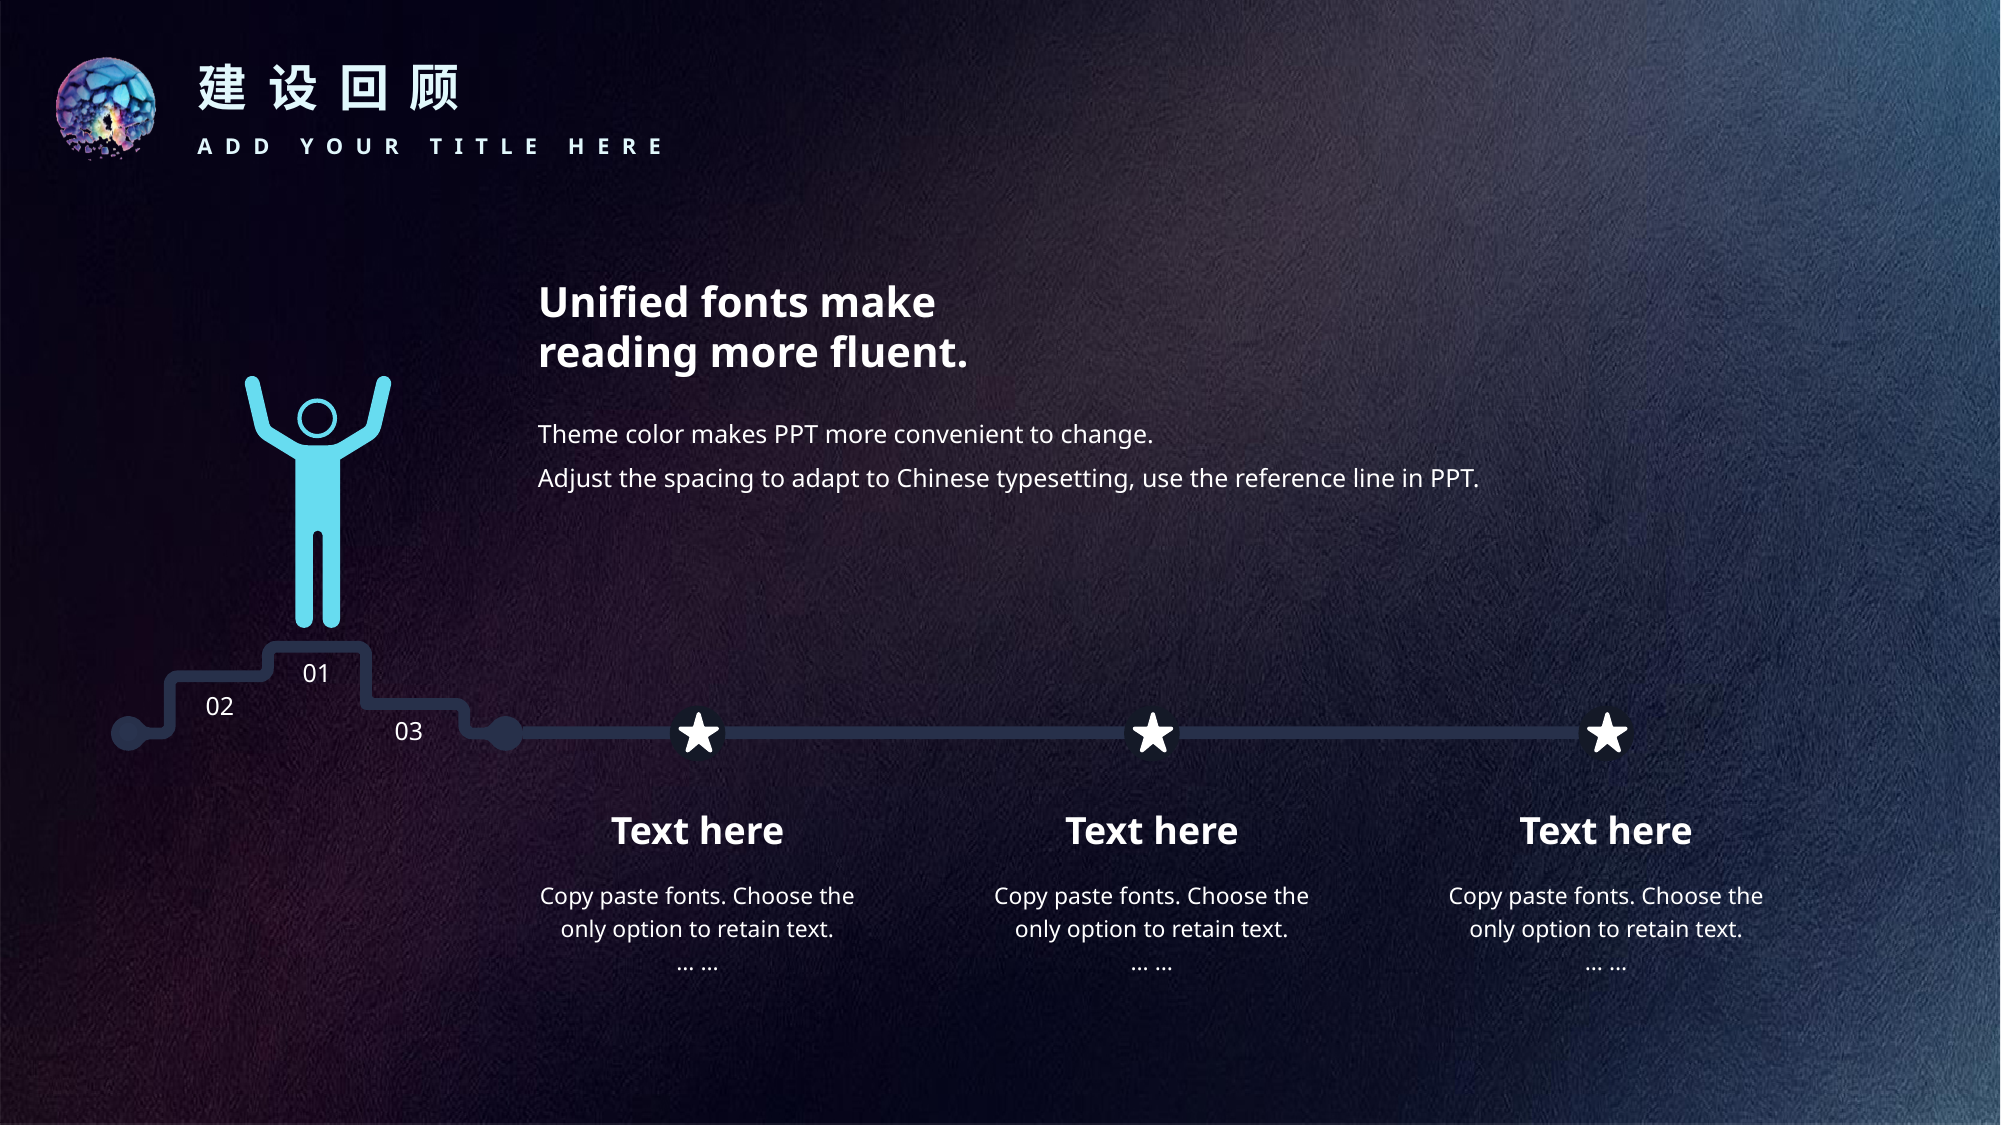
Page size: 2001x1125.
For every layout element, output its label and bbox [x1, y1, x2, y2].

text_box [110, 255, 1798, 1005]
picture [0, 0, 2001, 1125]
text_box [53, 49, 680, 167]
